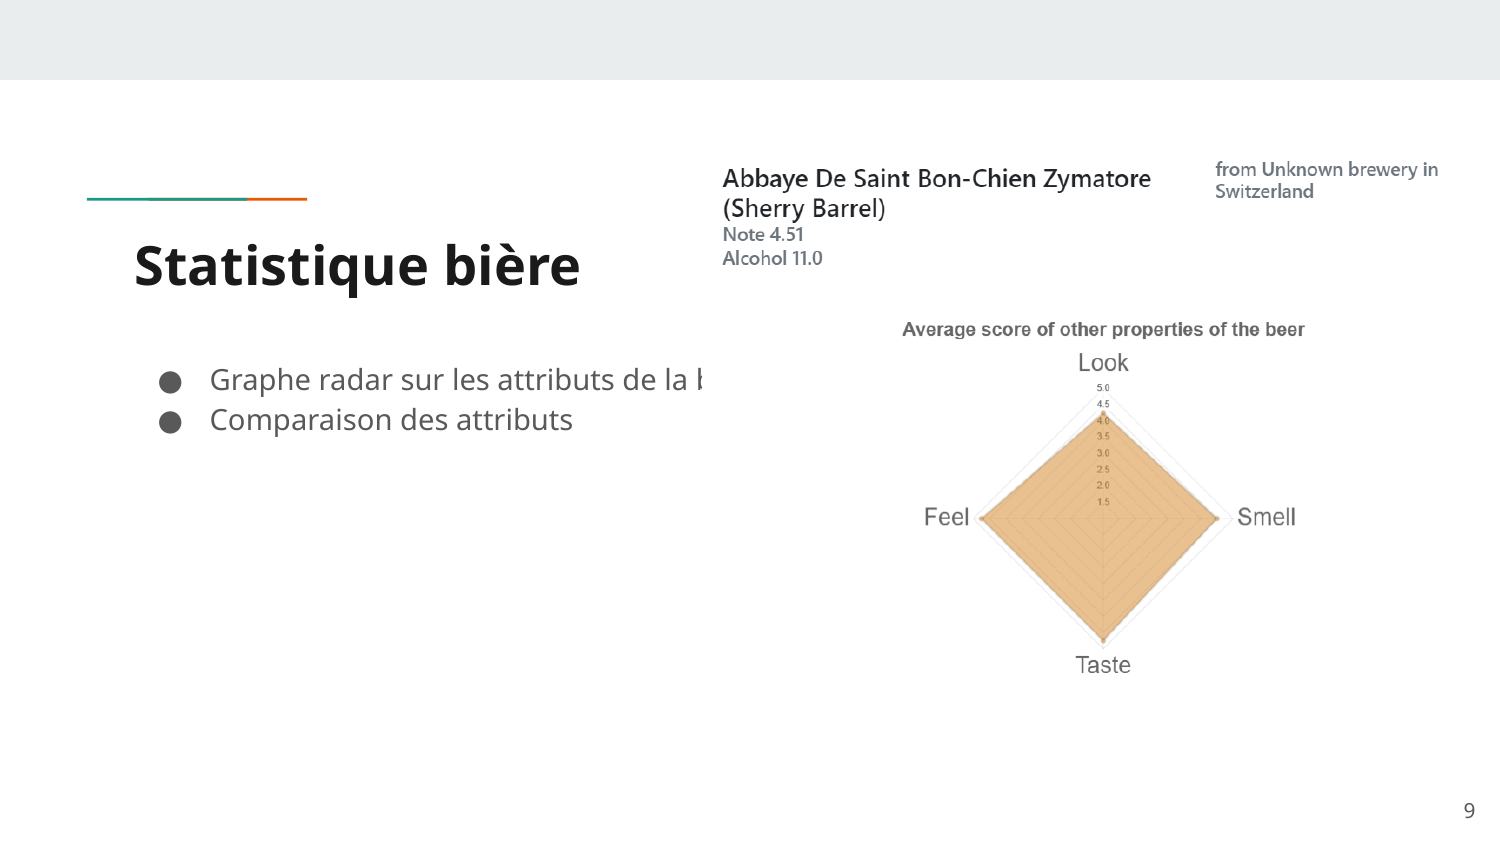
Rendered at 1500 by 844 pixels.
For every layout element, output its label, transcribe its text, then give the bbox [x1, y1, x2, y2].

title Statistique bière [119, 216, 696, 305]
slide_number ‹#› [1400, 779, 1491, 844]
list Graphe radar sur les attributs de la bière Comparaison des attributs [119, 341, 1381, 712]
picture [701, 151, 1449, 692]
